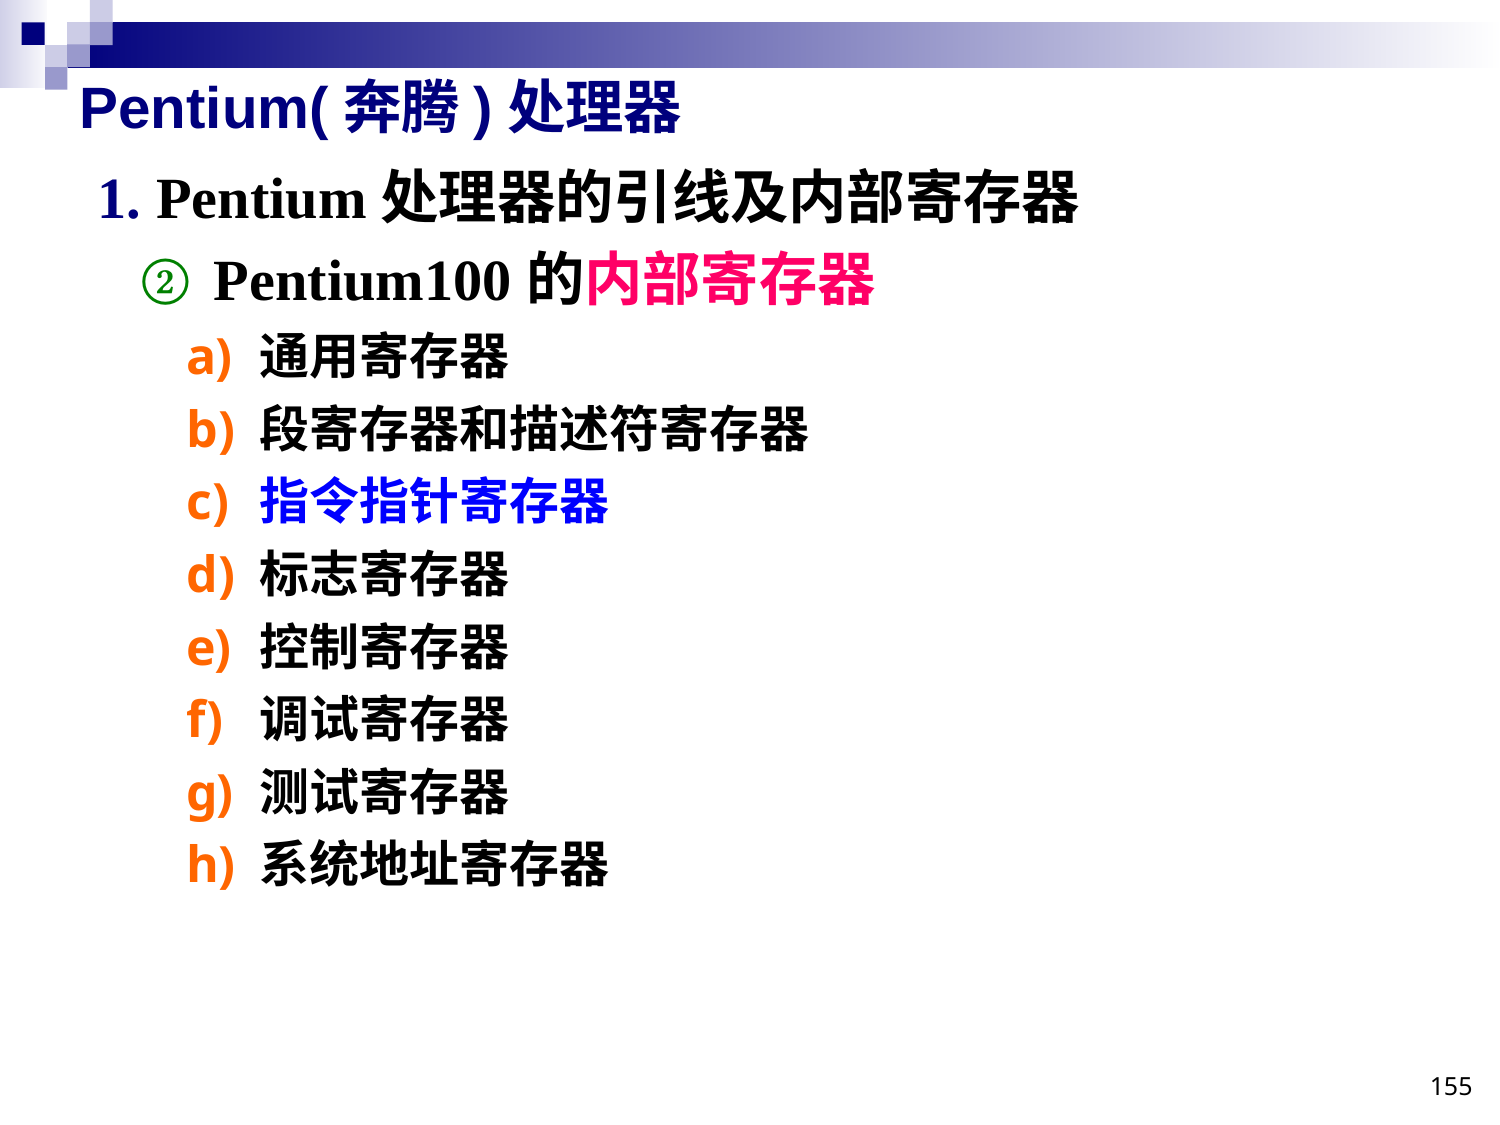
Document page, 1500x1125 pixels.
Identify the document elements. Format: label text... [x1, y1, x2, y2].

slide_number 155 [1137, 1037, 1488, 1113]
list Pentium处理器的引线及内部寄存器 Pentium100的内部寄存器 通用寄存器 段寄存器和描述符寄存器 指令指针寄存器 标志寄存器 控制寄存器 调试寄存器 测试寄存器 系统地址寄存器 [81, 152, 1476, 1101]
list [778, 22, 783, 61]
text_box [689, 22, 693, 61]
title Pentium(奔腾)处理器 [64, 61, 1476, 150]
